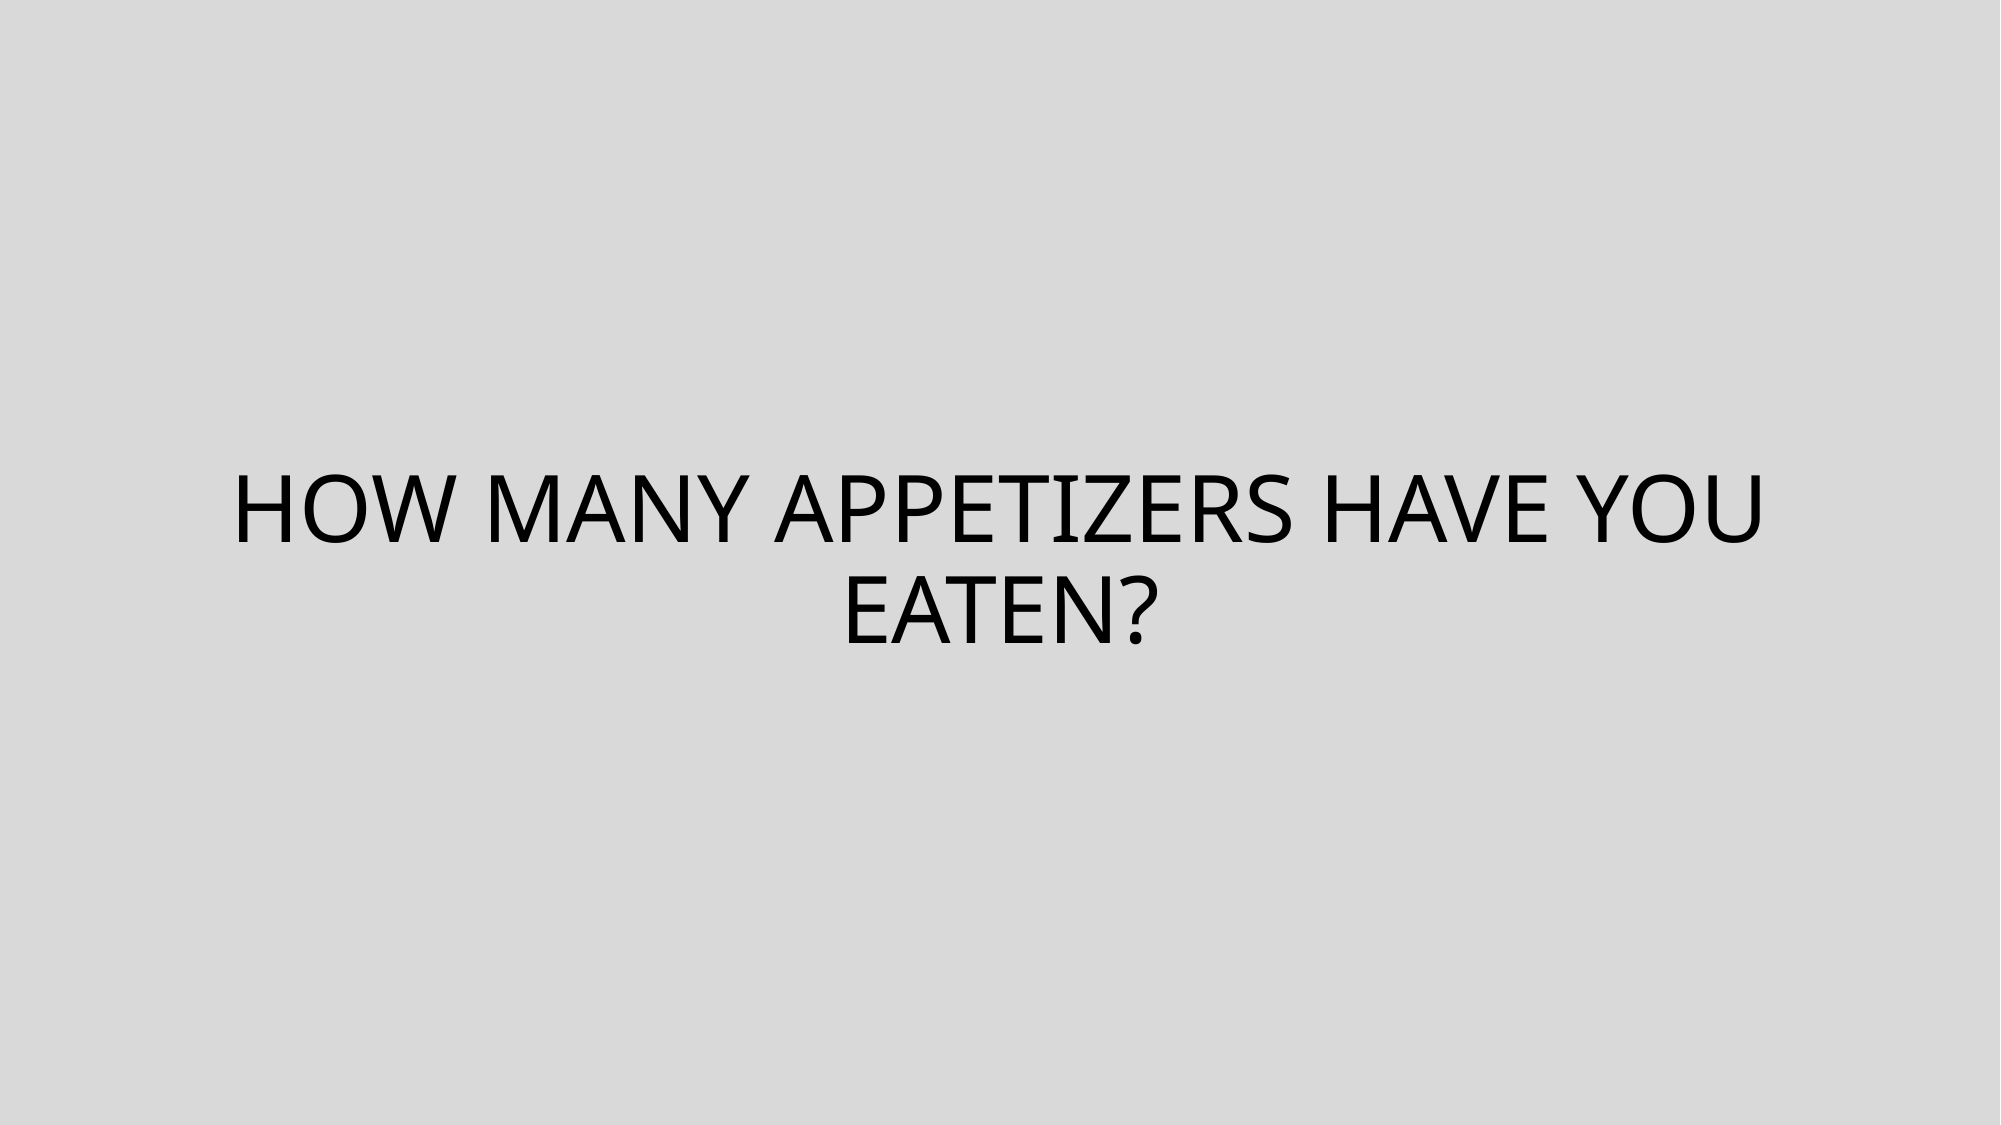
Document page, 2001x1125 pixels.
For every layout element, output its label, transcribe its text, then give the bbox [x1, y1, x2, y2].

title How many appetizers have you eaten? [137, 453, 1863, 672]
